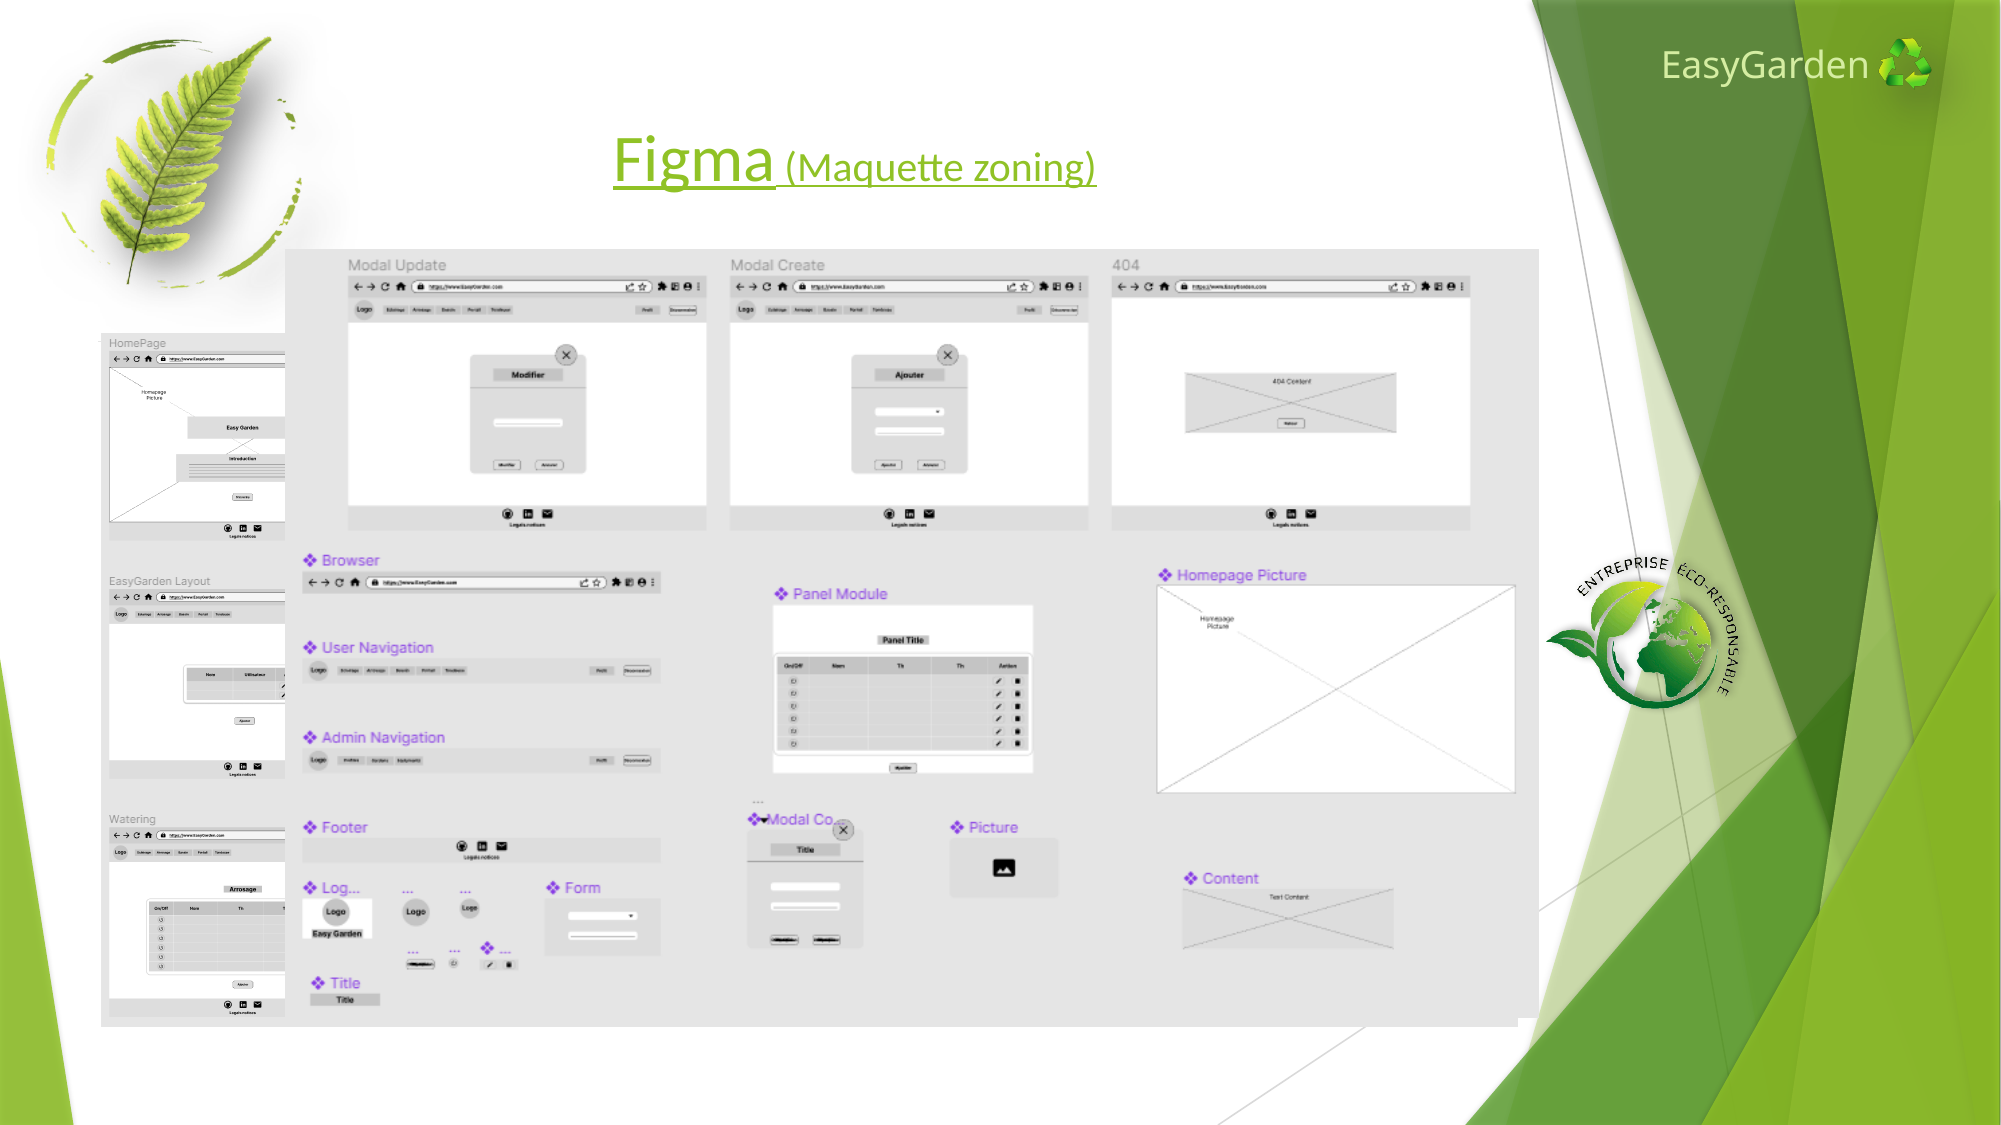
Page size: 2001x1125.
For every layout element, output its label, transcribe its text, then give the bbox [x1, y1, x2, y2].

picture [1545, 557, 1739, 710]
text_box Figma (Maquette zoning) [598, 107, 1113, 203]
picture [34, 29, 1539, 1028]
text_box EasyGarden [1645, 33, 1885, 94]
picture [1871, 36, 1940, 91]
